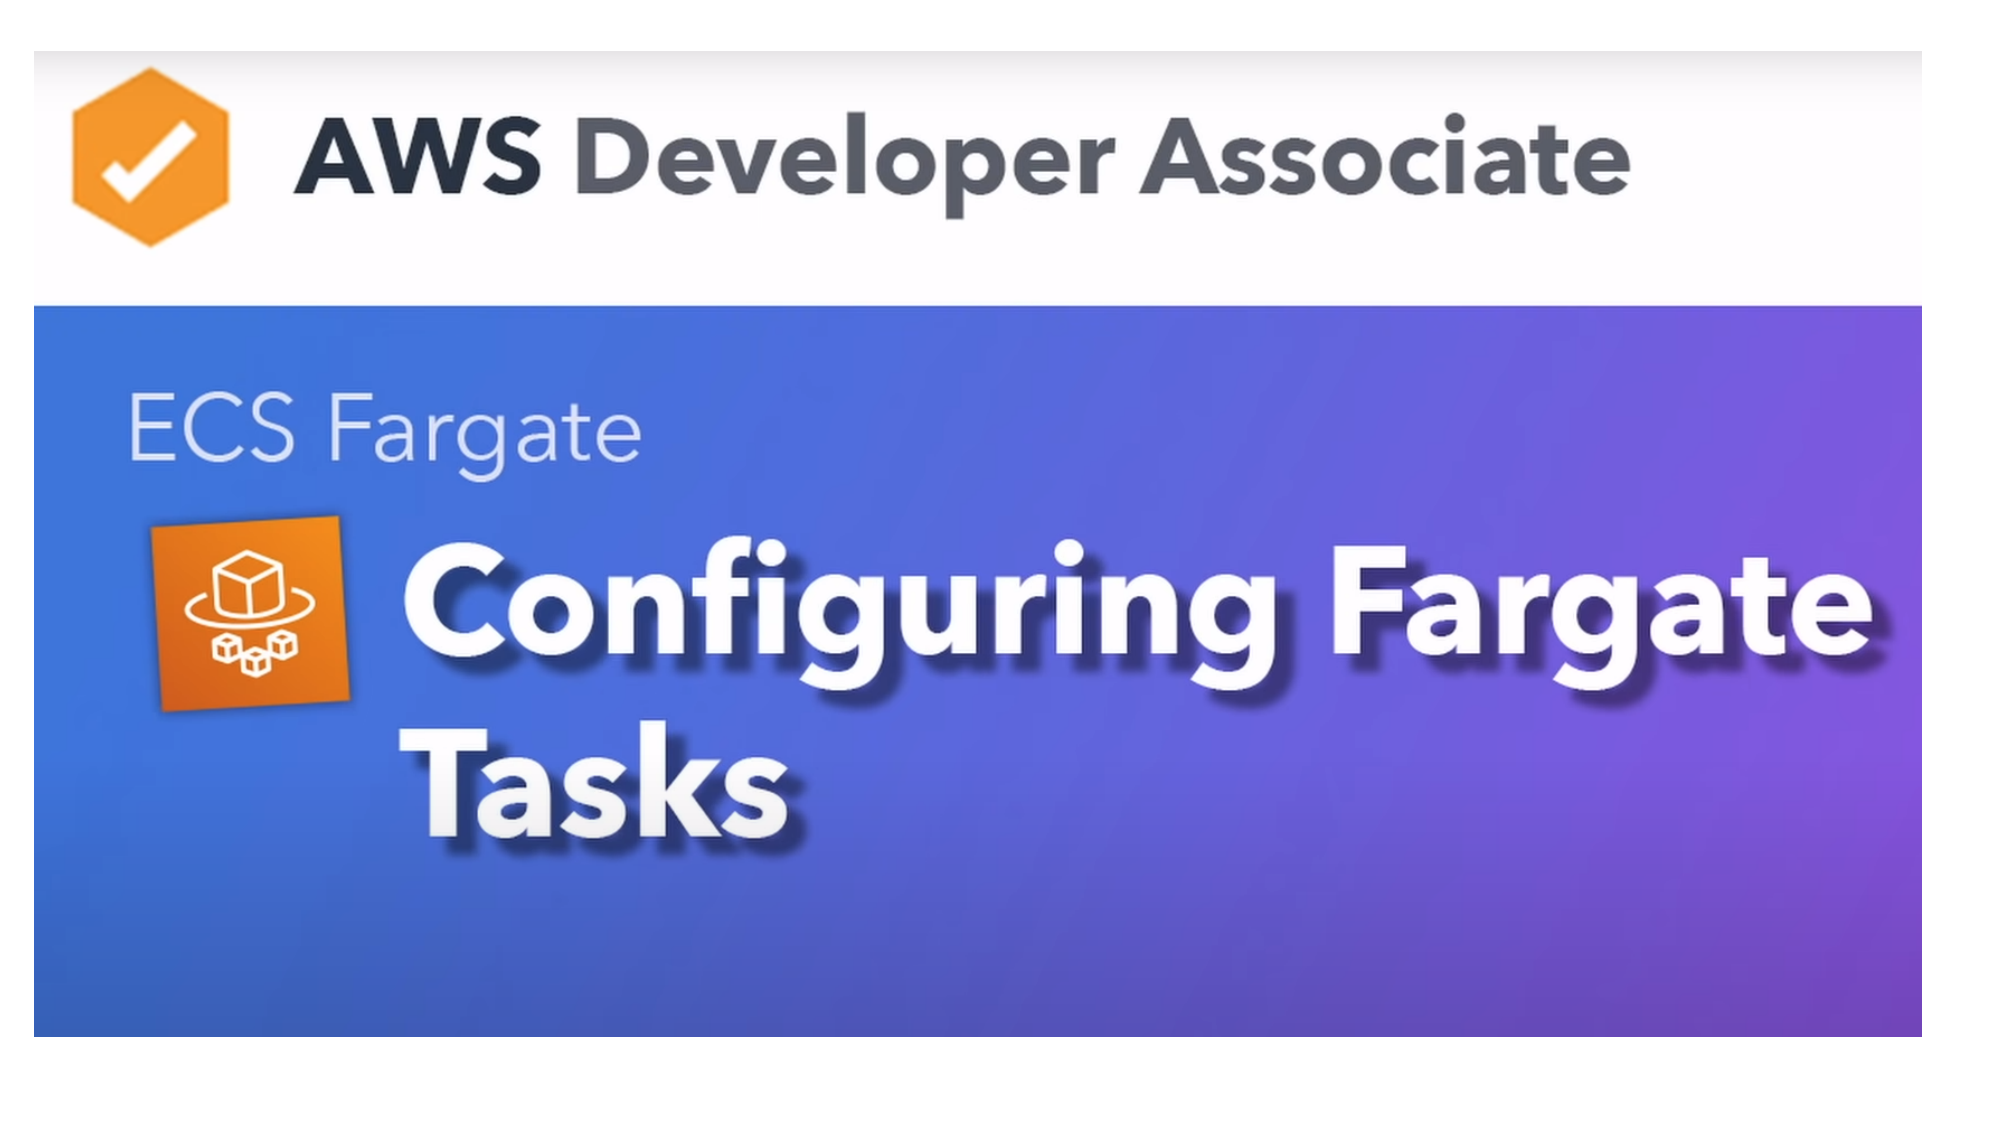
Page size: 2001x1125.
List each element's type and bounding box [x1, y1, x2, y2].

picture [34, 51, 1922, 1037]
